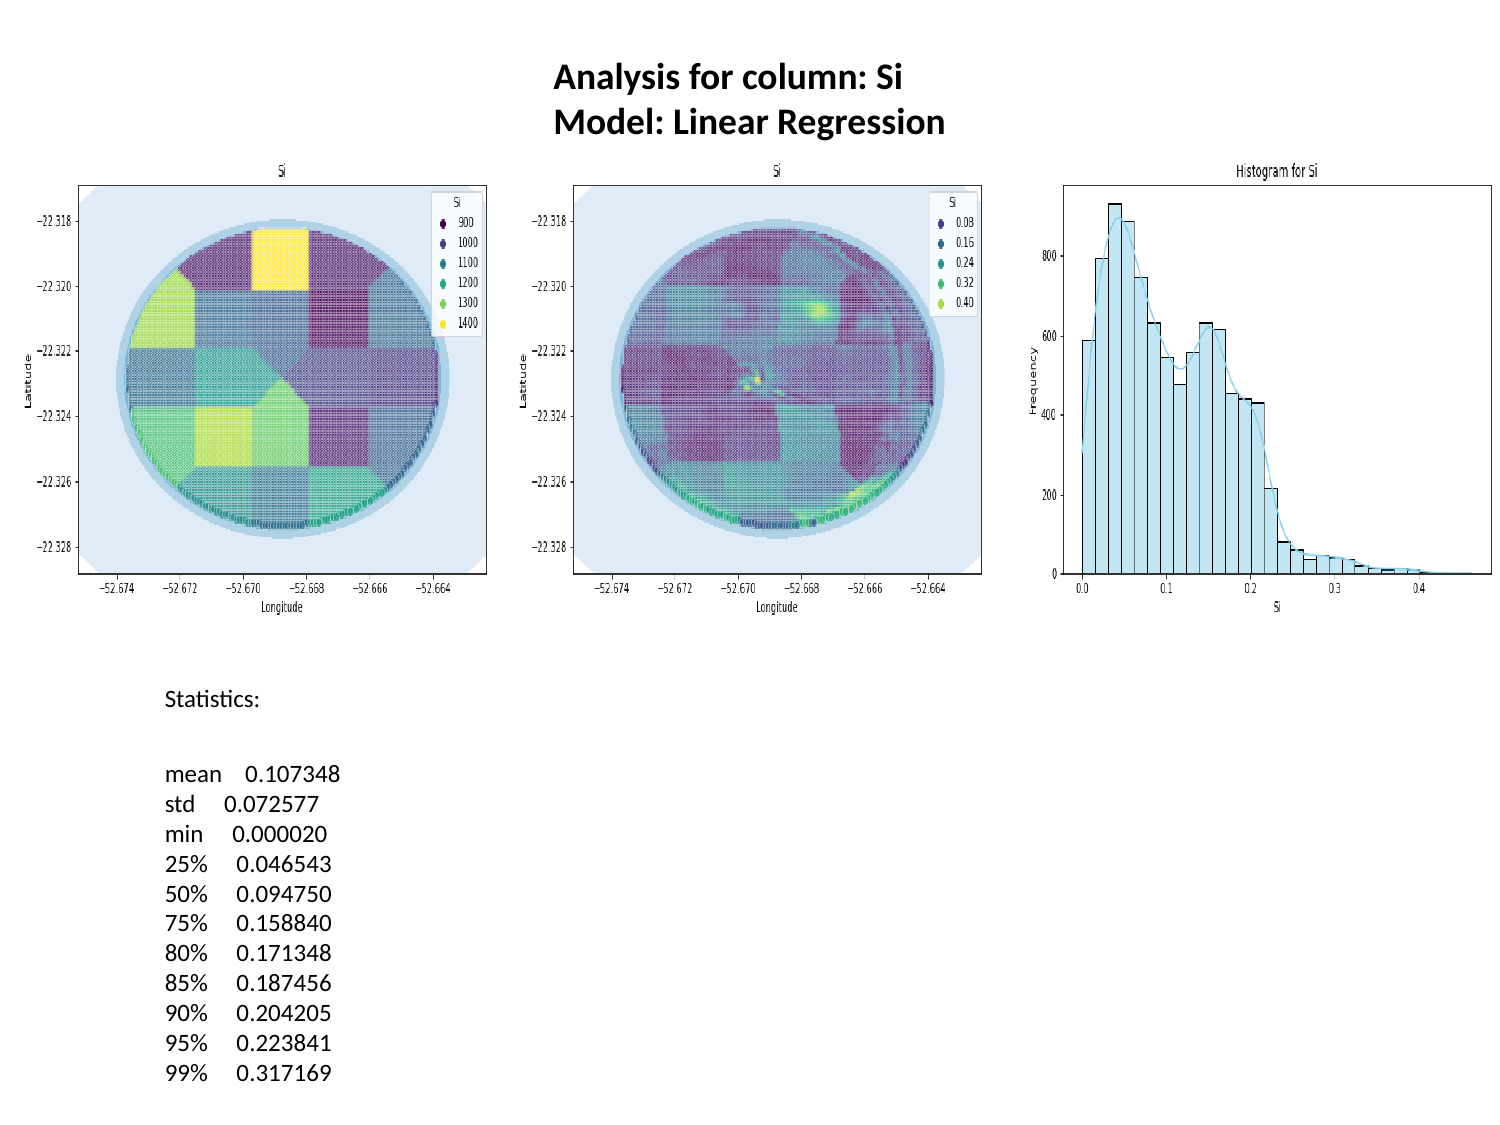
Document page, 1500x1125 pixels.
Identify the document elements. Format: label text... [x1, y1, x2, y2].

text_box Statistics: mean 0.107348 std 0.072577 min 0.000020 25% 0.046543 50% 0.094750 75% 0.158840 80% 0.171348 85% 0.187456 90% 0.204205 95% 0.223841 99% 0.317169 [149, 674, 1500, 1094]
text_box Analysis for column: Si Model: Linear Regression [538, 0, 962, 148]
picture [1019, 149, 1500, 631]
picture [509, 149, 991, 631]
picture [14, 149, 496, 631]
